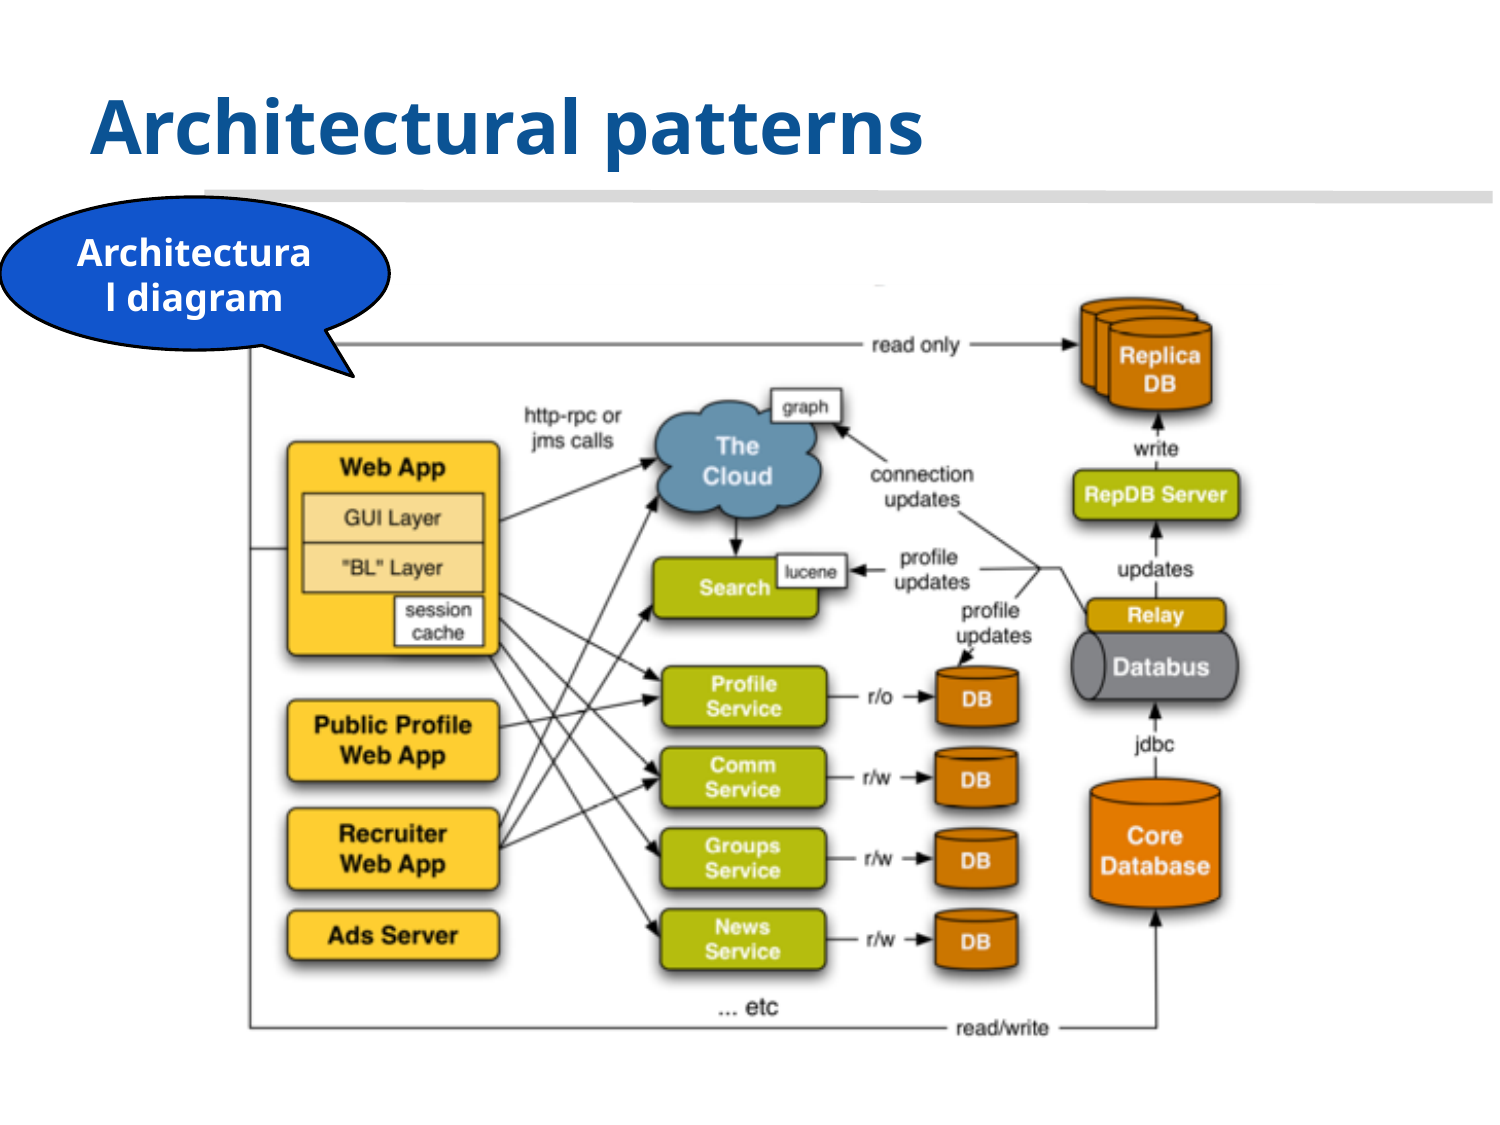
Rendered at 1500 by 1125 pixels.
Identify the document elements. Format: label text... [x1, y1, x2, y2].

text_box Architectural diagram [0, 196, 390, 351]
picture [217, 283, 1283, 1043]
title Architectural patterns [75, 45, 1425, 185]
